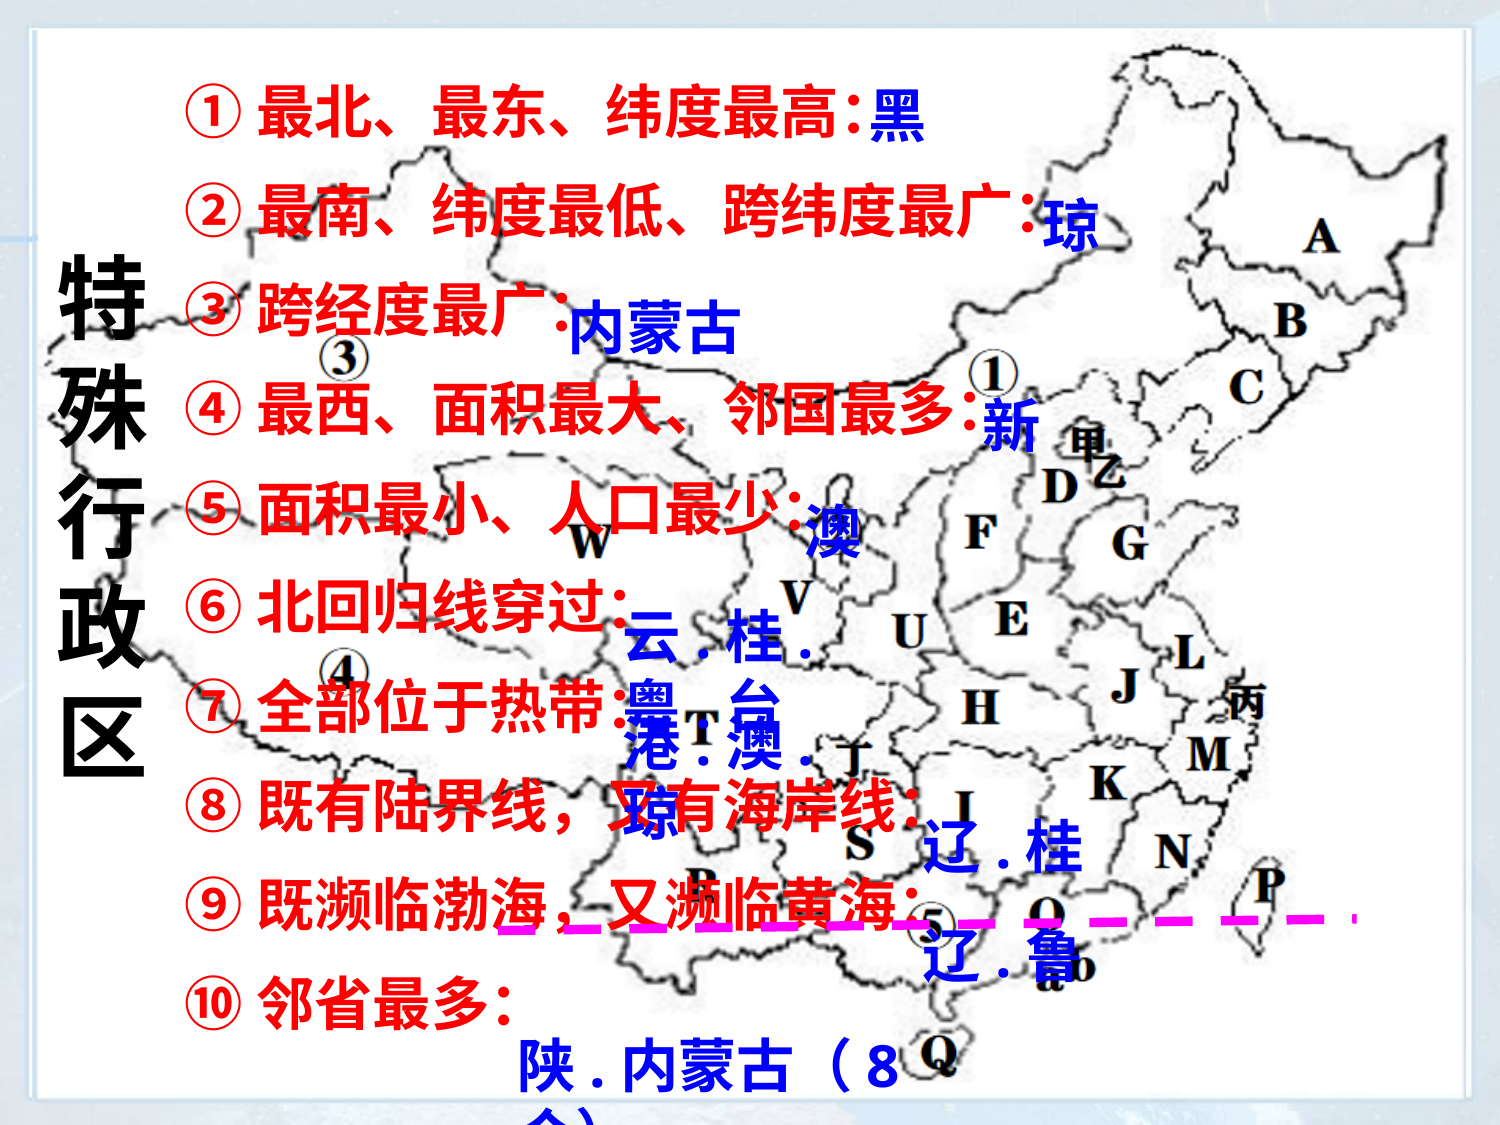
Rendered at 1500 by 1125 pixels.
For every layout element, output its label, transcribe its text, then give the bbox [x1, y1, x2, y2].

picture [0, 0, 1500, 1125]
text_box 陕.内蒙古（8个） [502, 1119, 1007, 1125]
